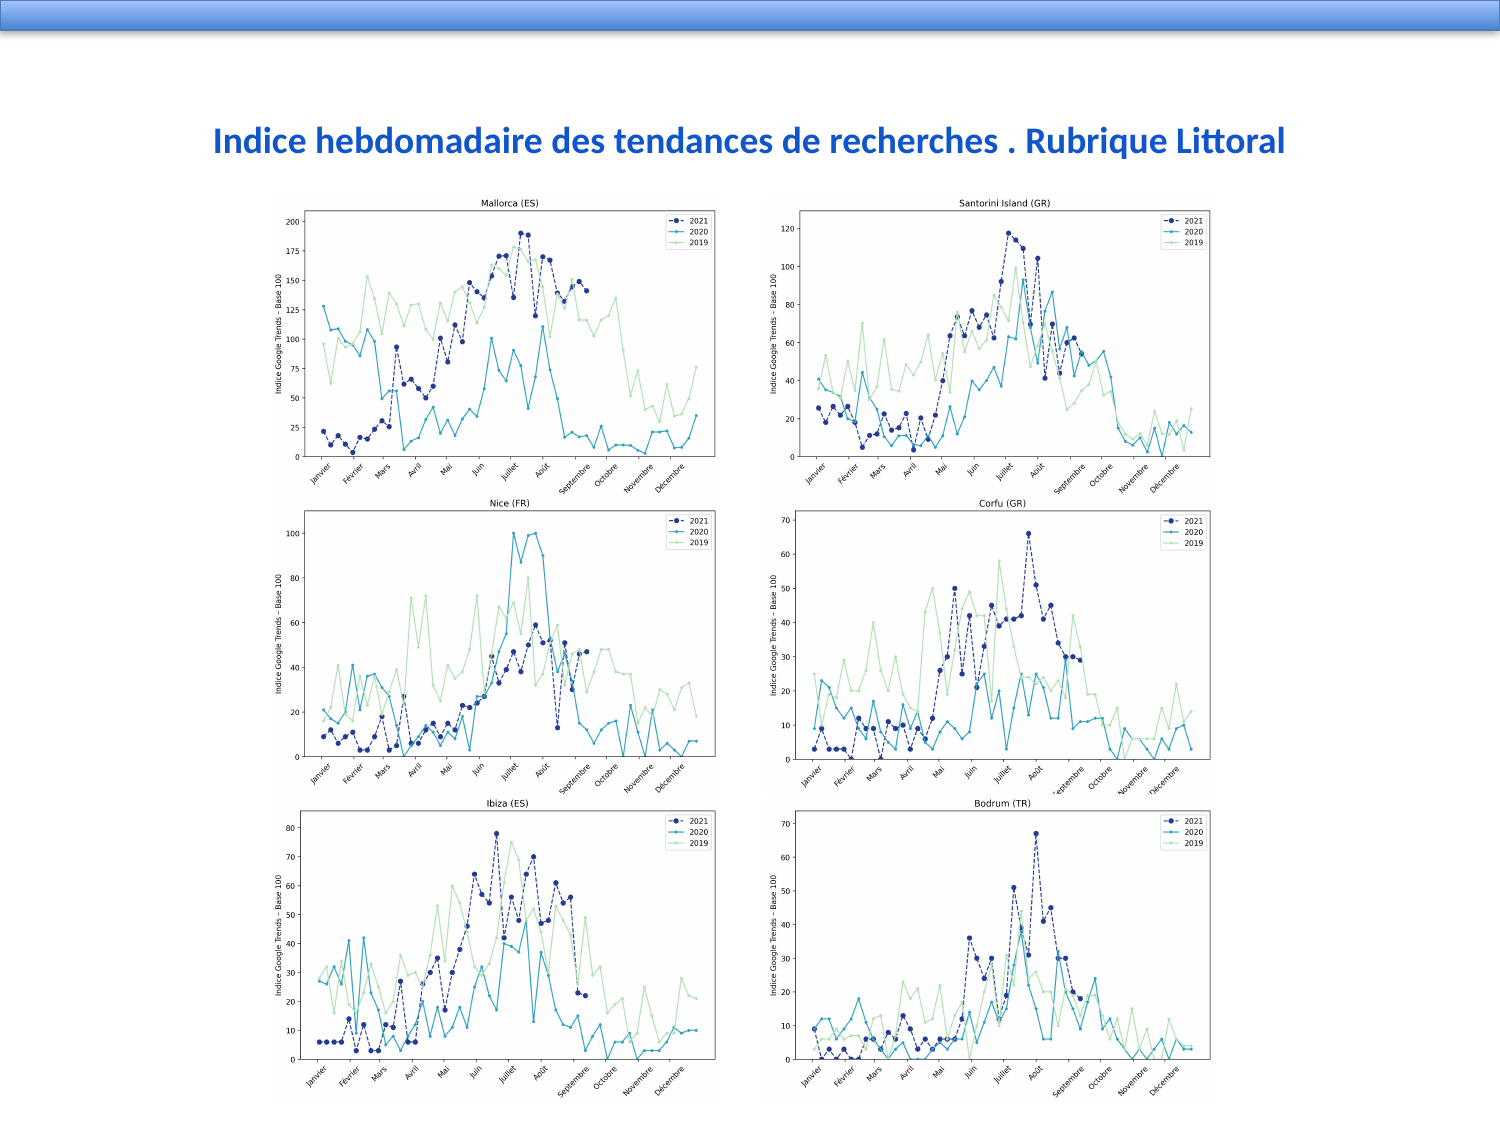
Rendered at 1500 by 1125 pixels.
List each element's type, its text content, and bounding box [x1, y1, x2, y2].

picture [269, 194, 721, 1104]
picture [764, 194, 1216, 1104]
text_box [0, 0, 1500, 31]
title Indice hebdomadaire des tendances de recherches . Rubrique Littoral [75, 45, 1425, 233]
